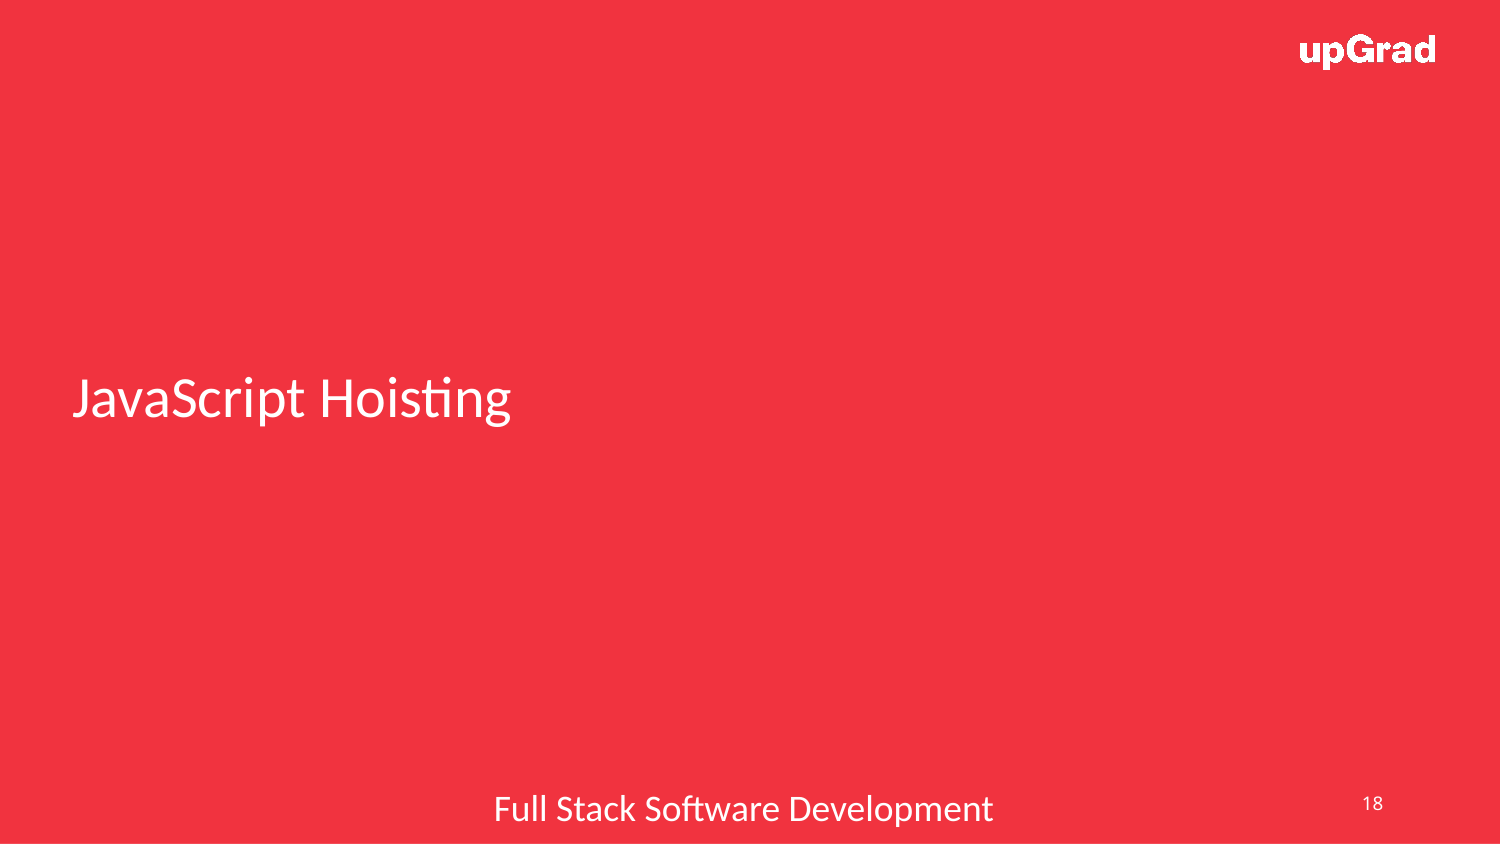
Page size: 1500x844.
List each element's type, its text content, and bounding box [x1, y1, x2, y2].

slide_number ‹#› [1060, 782, 1399, 827]
text_box Full Stack Software Development [478, 782, 1022, 827]
picture [1300, 34, 1435, 70]
text_box JavaScript Hoisting [57, 351, 1022, 437]
